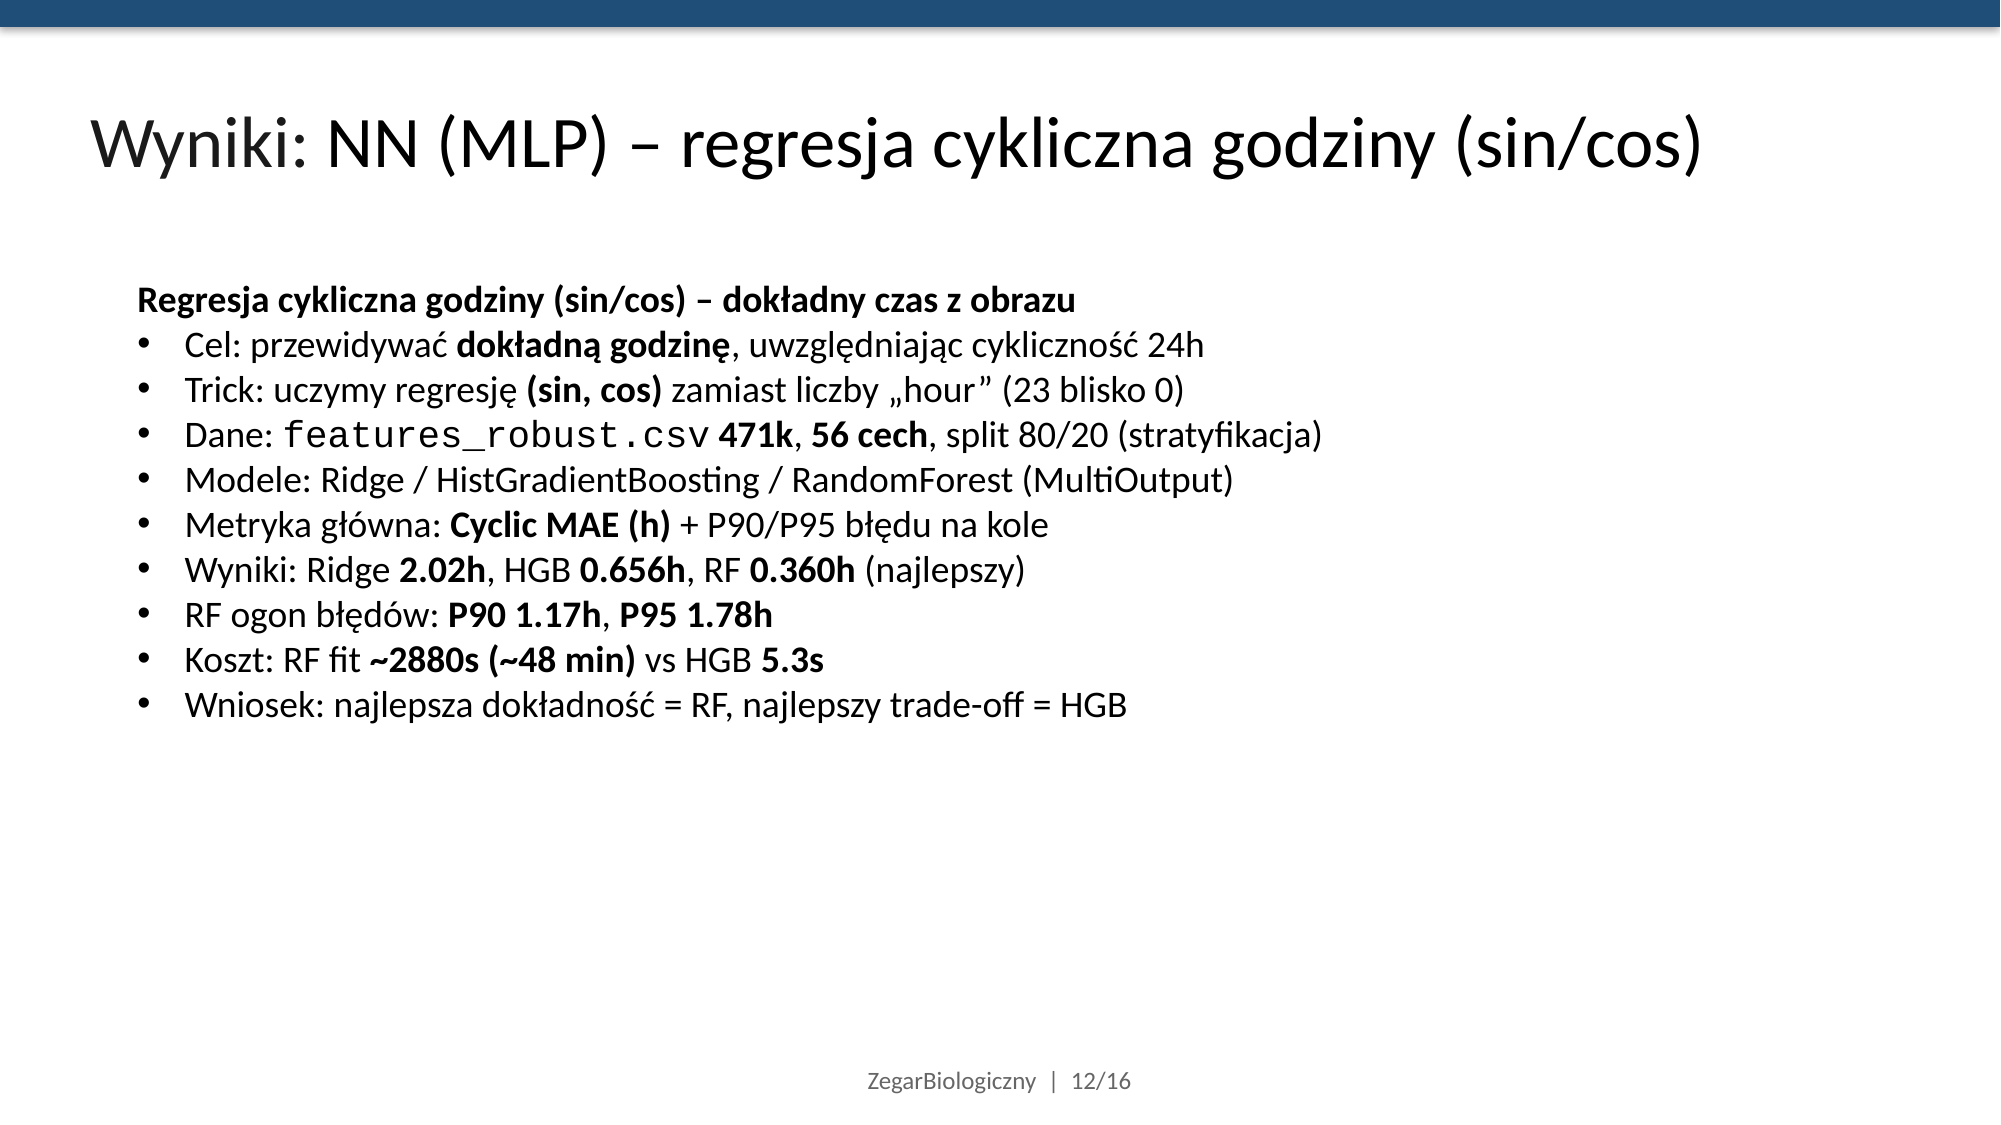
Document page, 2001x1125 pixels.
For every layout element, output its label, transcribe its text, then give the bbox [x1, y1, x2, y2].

text_box [0, 0, 2000, 28]
text_box ZegarBiologiczny | 12/16 [852, 1057, 1148, 1103]
text_box Regresja cykliczna godziny (sin/cos) – dokładny czas z obrazu Cel: przewidywać dokładną godzinę, uwzględniając cykliczność 24h Trick: uczymy regresję (sin, cos) zamiast liczby „hour” (23 blisko 0) Dane: features_robust.csv 471k, 56 cech, split 80/20 (stratyfikacja) Modele: Ridge / HistGradientBoosting / RandomForest (MultiOutput) Metryka główna: Cyclic MAE (h) + P90/P95 błędu na kole Wyniki: Ridge 2.02h, HGB 0.656h, RF 0.360h (najlepszy) RF ogon błędów: P90 1.17h, P95 1.78h Koszt: RF fit ~2880s (~48 min) vs HGB 5.3s Wniosek: najlepsza dokładność = RF, najlepszy trade-off = HGB [122, 267, 1553, 733]
title Wyniki: NN (MLP) – regresja cykliczna godziny (sin/cos) [75, 45, 1742, 233]
